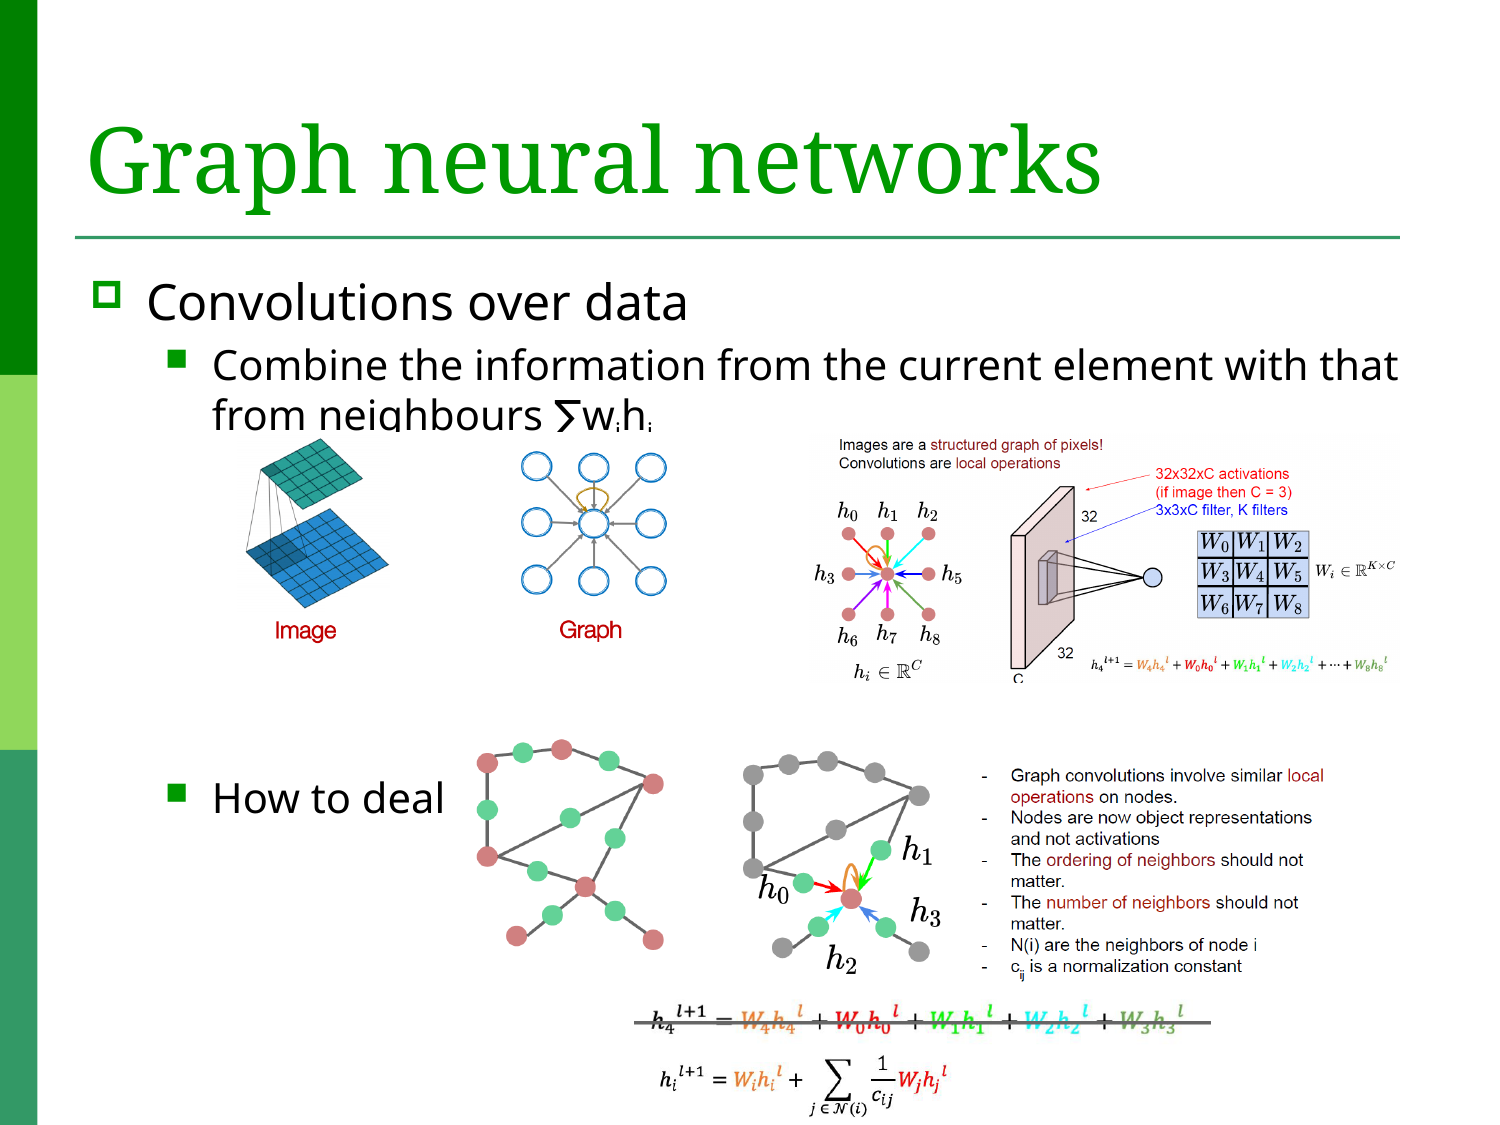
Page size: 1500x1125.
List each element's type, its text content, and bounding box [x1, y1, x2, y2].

title Graph neural networks [70, 82, 1483, 220]
picture [808, 433, 1400, 683]
picture [229, 432, 674, 653]
list Convolutions over data Combine the information from the current element with that from neighbours ∑wihi How to deal with more complex graphs? [75, 262, 1483, 1094]
picture [442, 737, 1337, 1118]
